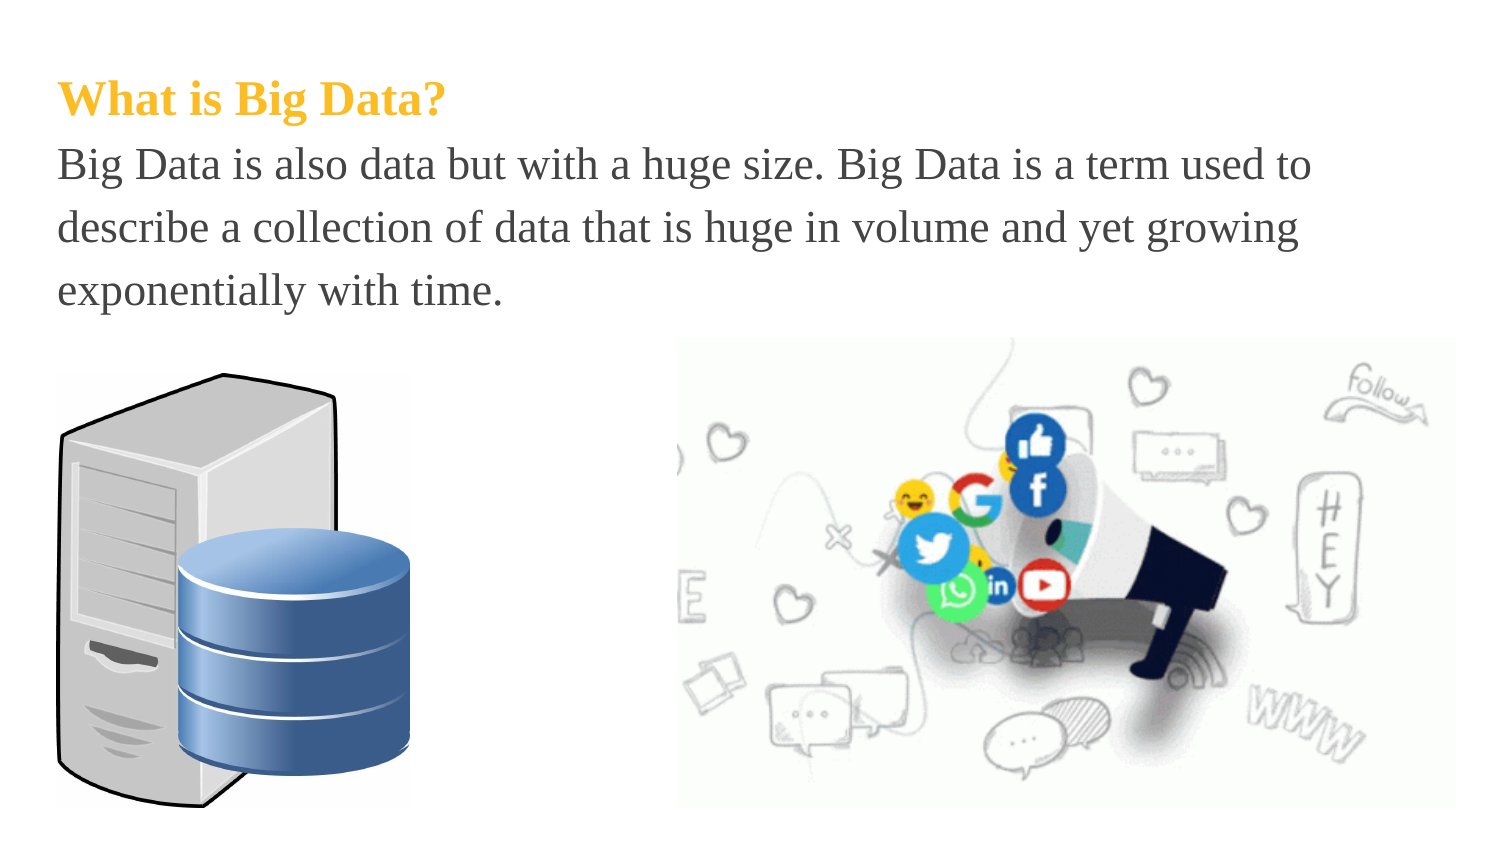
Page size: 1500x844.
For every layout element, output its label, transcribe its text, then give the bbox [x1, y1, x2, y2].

list What is Big Data? Big Data is also data but with a huge size. Big Data is a term used to describe a collection of data that is huge in volume and yet growing exponentially with time. [42, 41, 1458, 602]
picture [677, 336, 1456, 808]
picture [56, 373, 410, 808]
